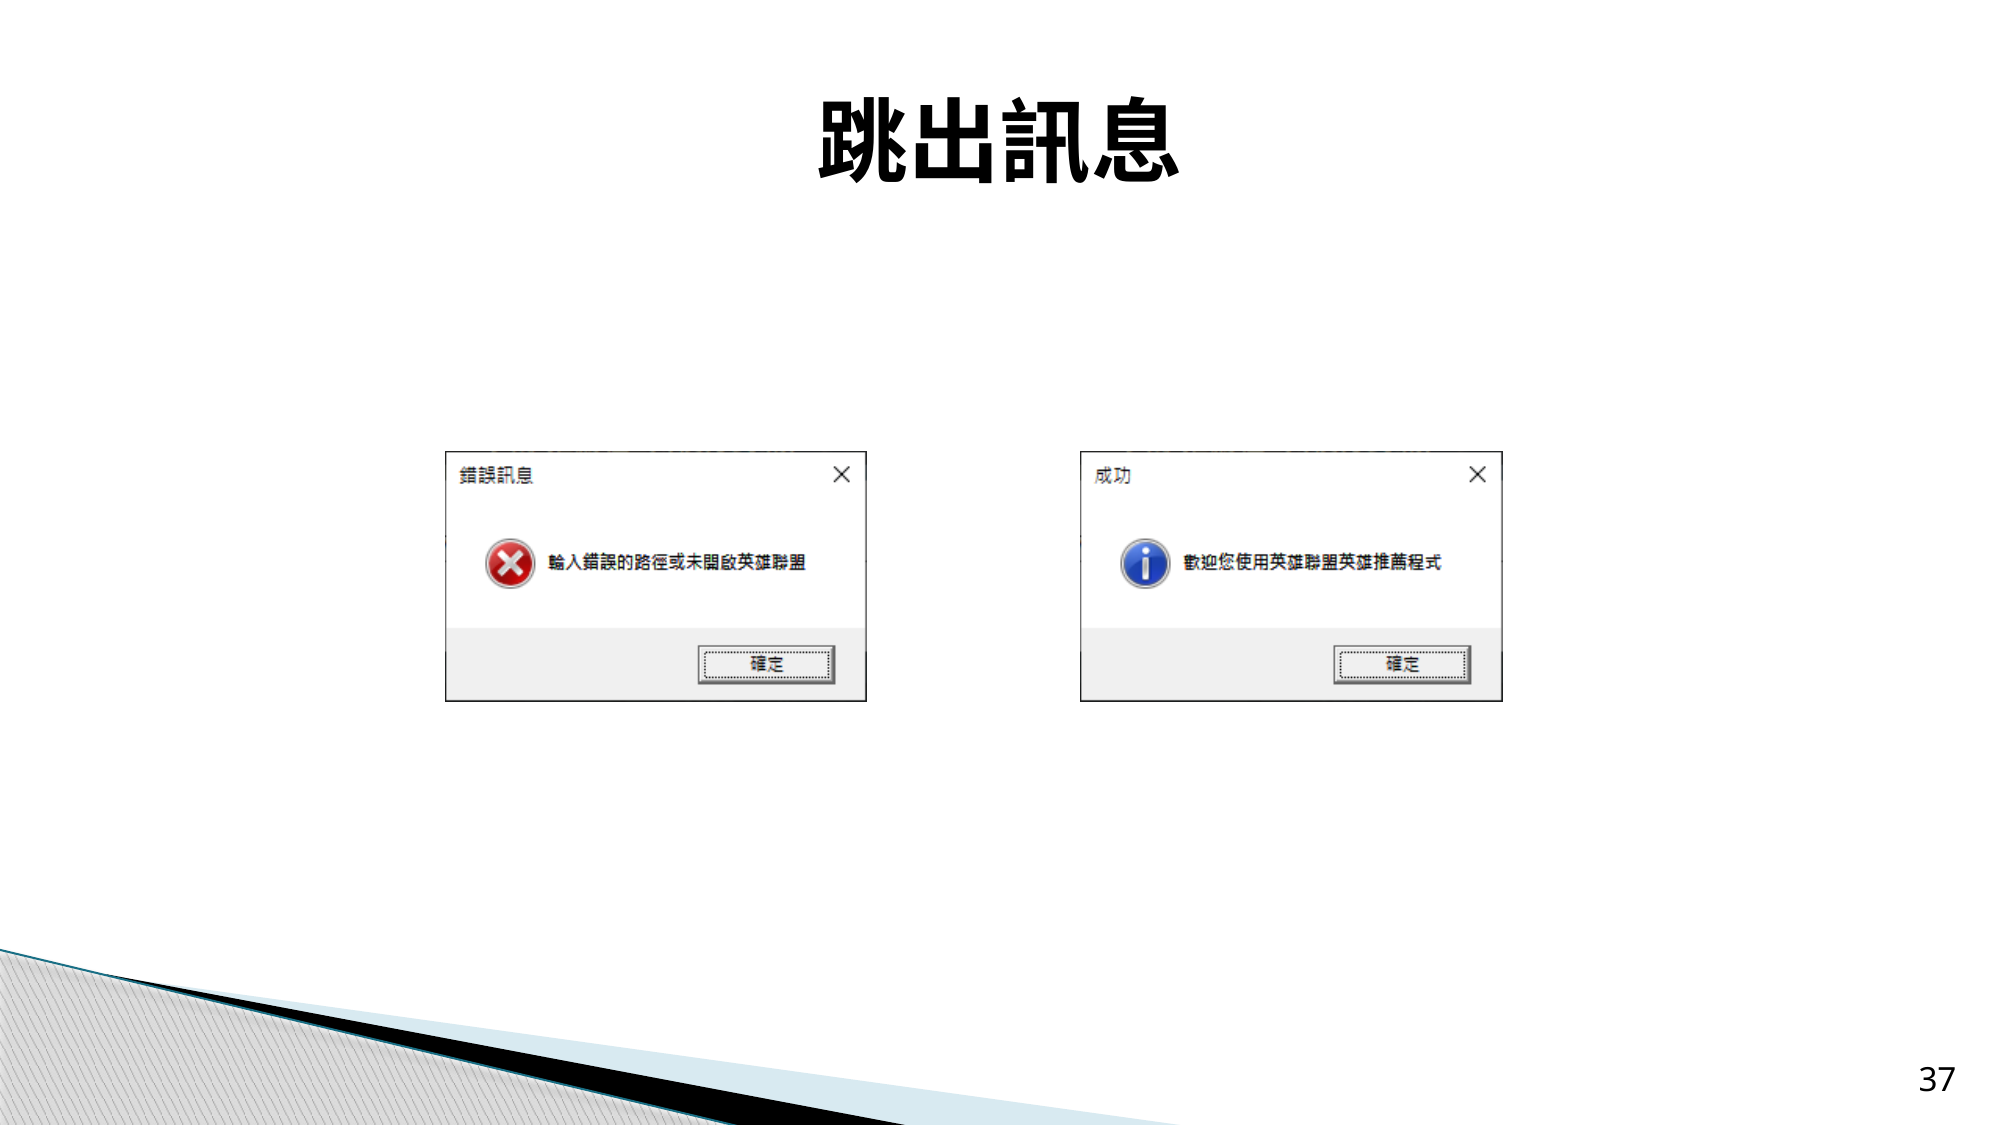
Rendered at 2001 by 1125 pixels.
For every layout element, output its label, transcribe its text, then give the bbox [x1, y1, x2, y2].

picture [444, 451, 868, 703]
slide_number 36 [1891, 1051, 1972, 1112]
title 跳出訊息 [99, 45, 1900, 233]
picture [1080, 451, 1503, 703]
